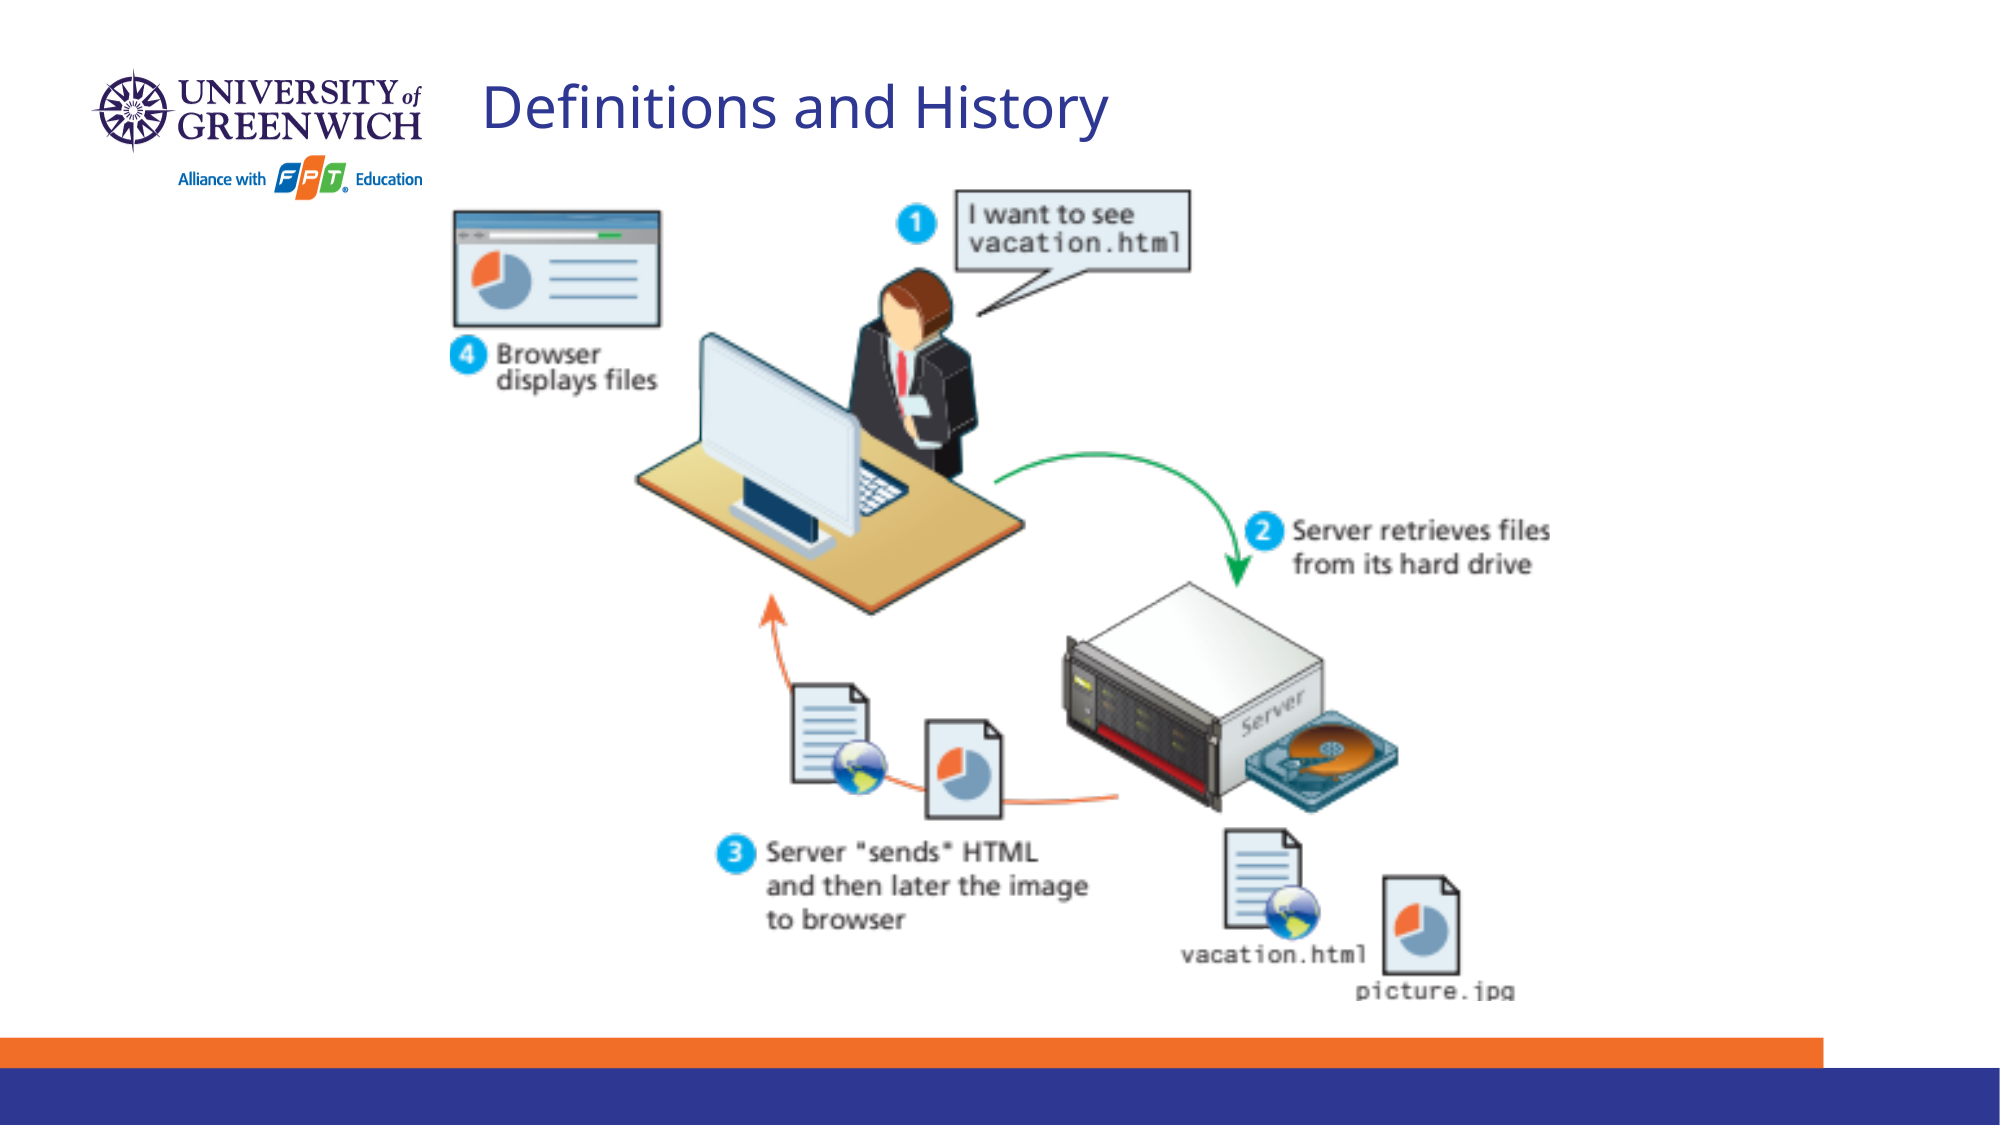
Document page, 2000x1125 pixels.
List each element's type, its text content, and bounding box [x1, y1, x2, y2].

picture [0, 0, 2000, 1125]
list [449, 188, 1550, 1002]
title Definitions and History [464, 22, 1900, 189]
